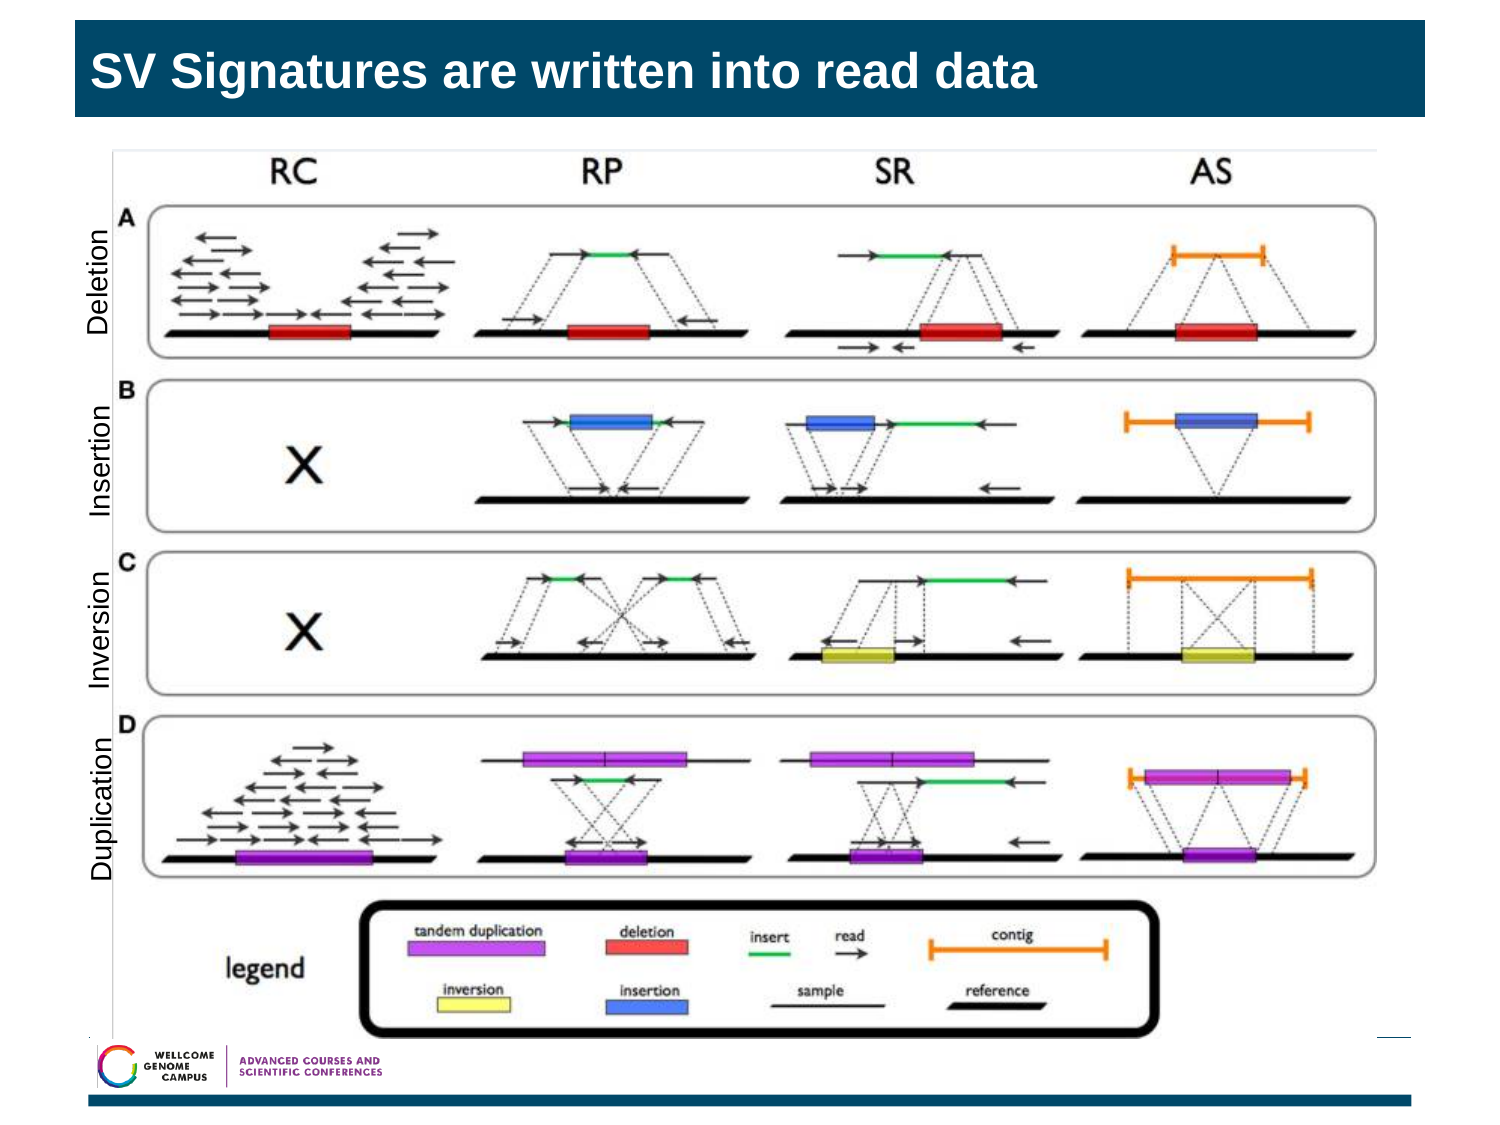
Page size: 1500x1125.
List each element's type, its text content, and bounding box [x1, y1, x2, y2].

text_box Inversion [72, 556, 107, 706]
text_box Deletion [70, 214, 107, 351]
text_box Insertion [72, 390, 107, 533]
picture [90, 149, 1378, 1092]
title SV Signatures are written into read data [75, 20, 1425, 117]
text_box Duplication [74, 722, 107, 898]
